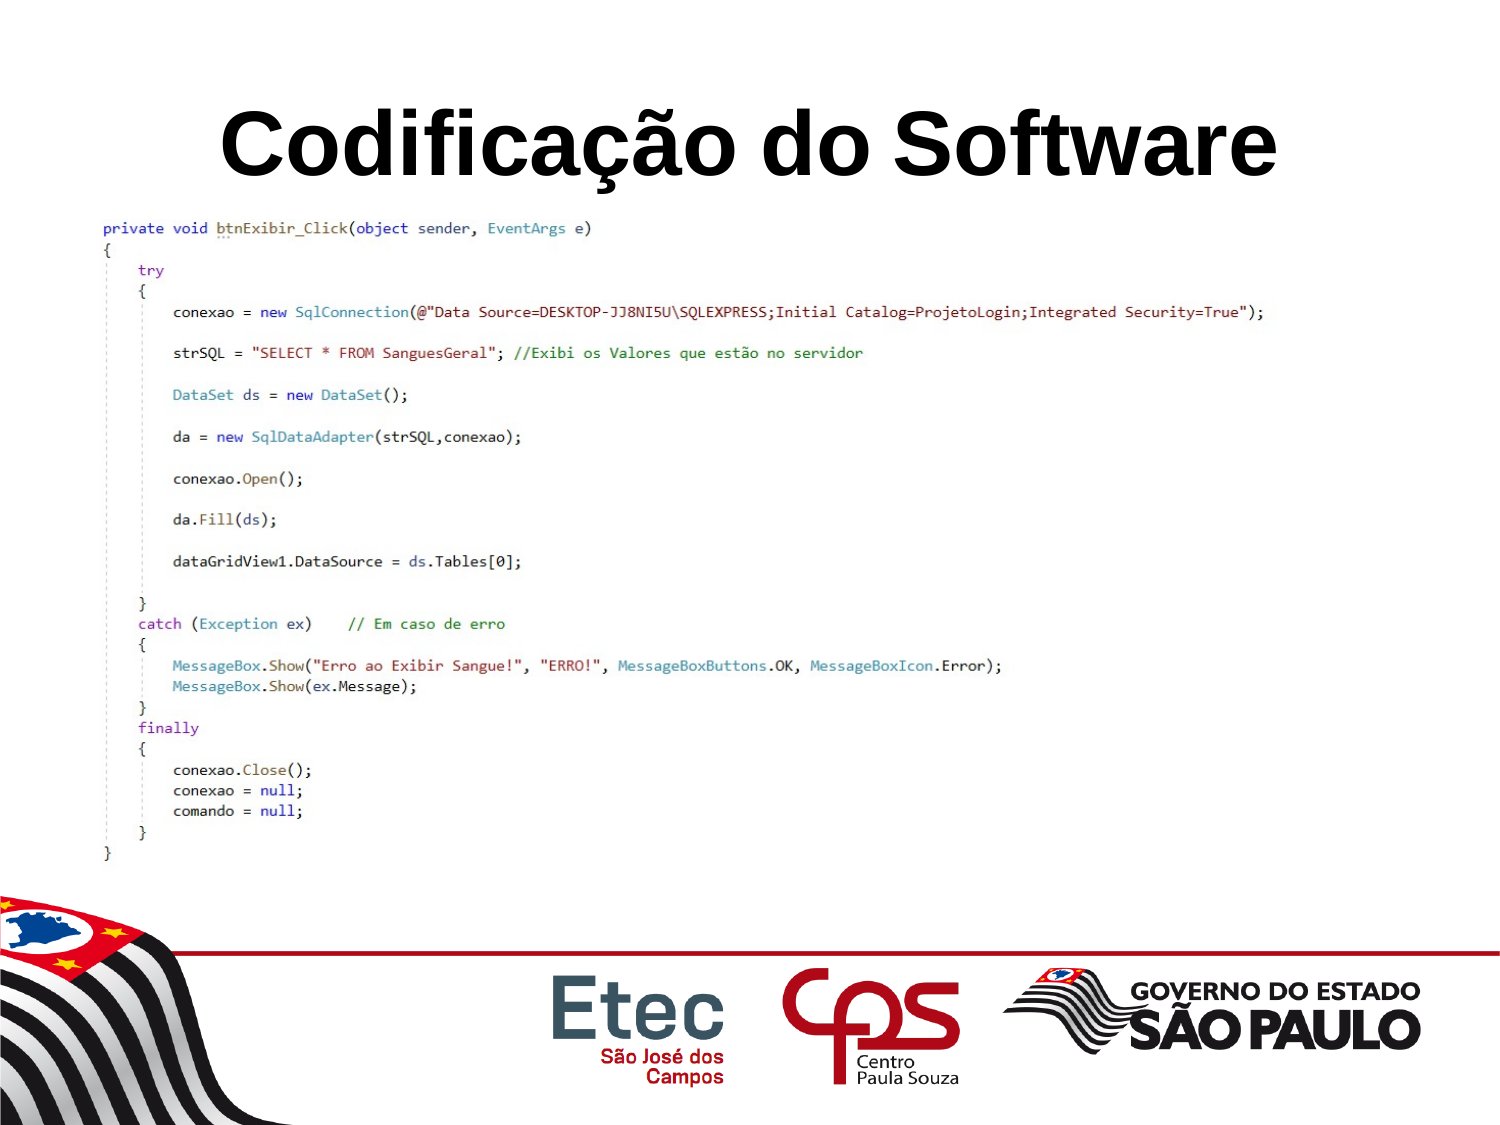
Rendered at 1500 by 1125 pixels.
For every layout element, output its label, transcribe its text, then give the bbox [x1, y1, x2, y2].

picture [0, 896, 1500, 1125]
picture [100, 219, 1300, 870]
title Codificação do Software [75, 45, 1425, 233]
